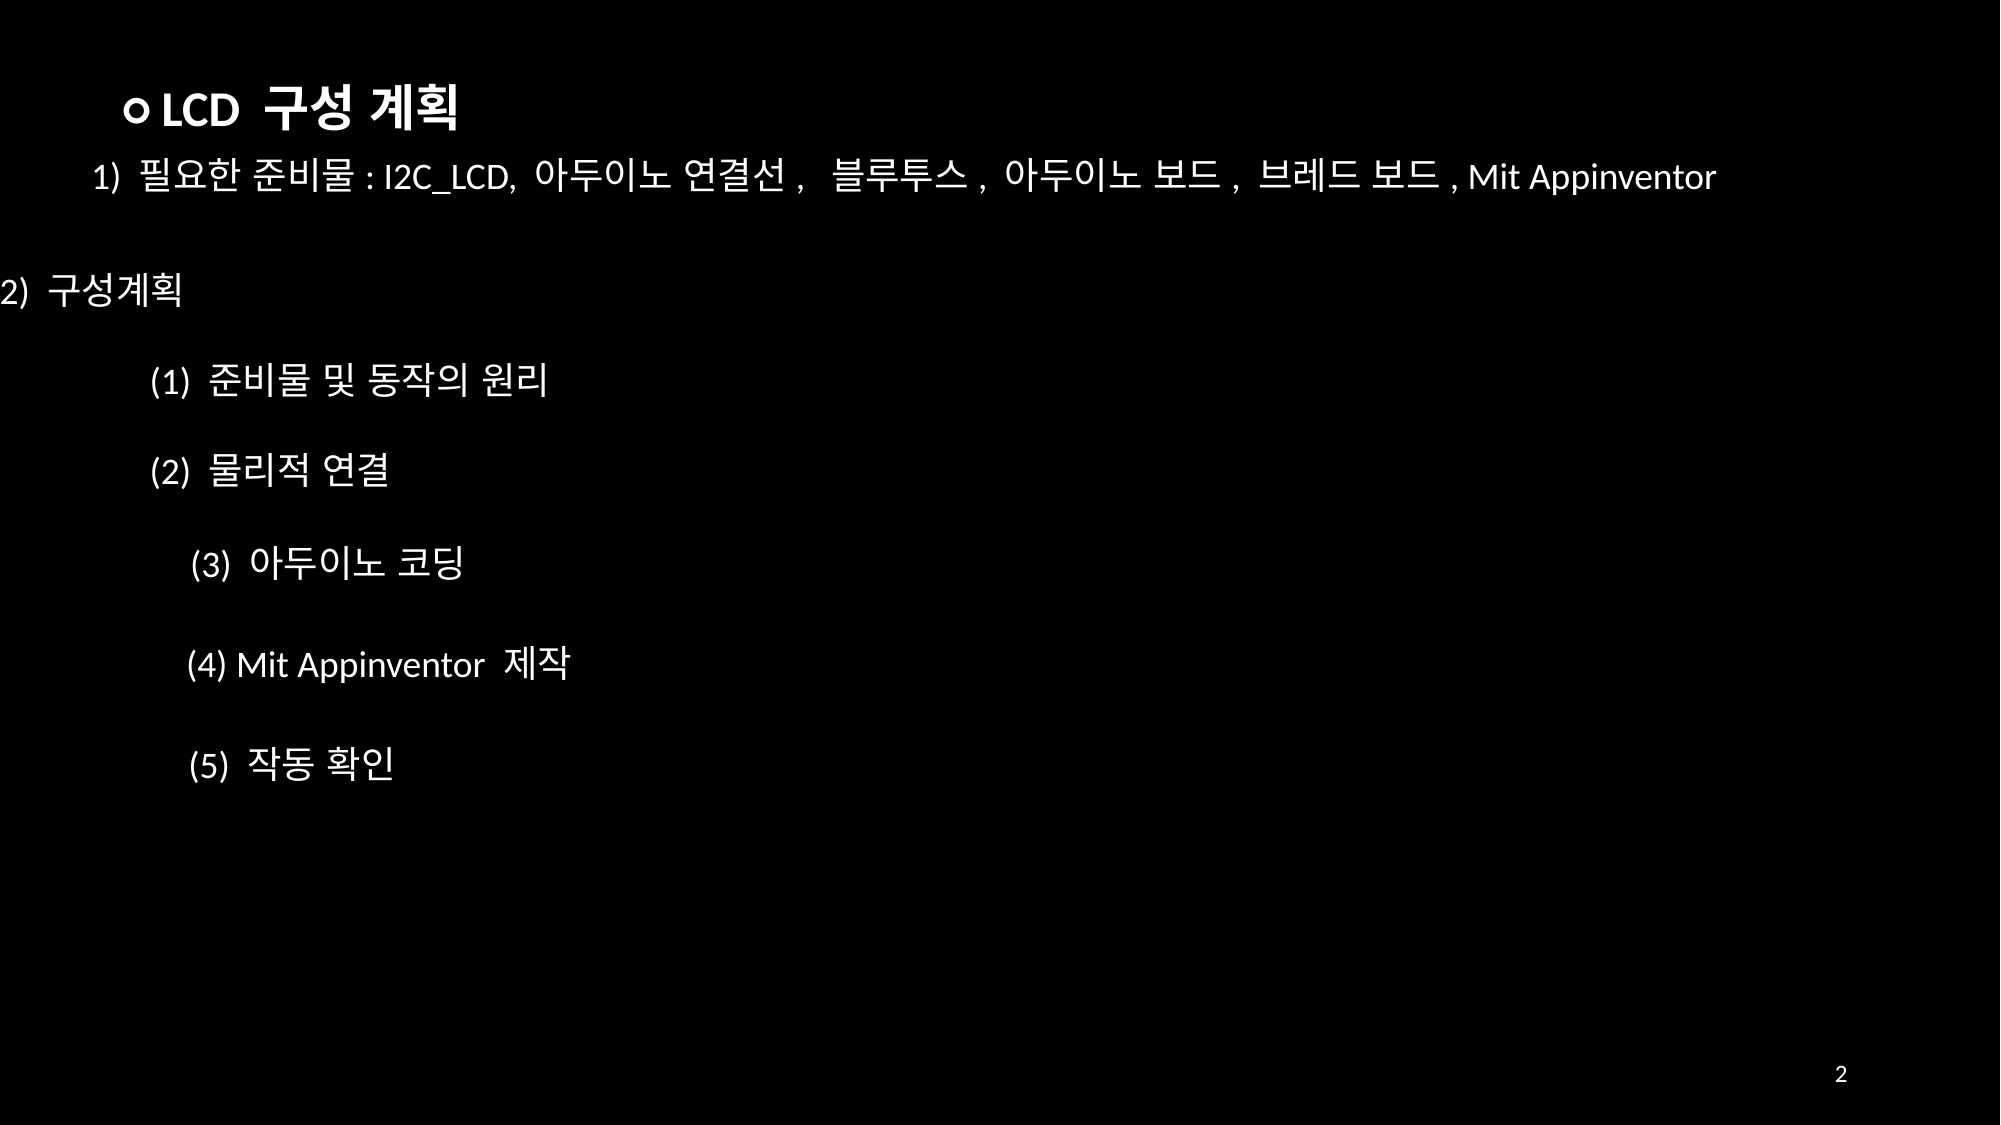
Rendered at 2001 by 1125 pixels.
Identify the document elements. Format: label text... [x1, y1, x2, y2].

slide_number 2 [1412, 1042, 1863, 1103]
text_box ○ LCD 구성 계획 [108, 69, 477, 145]
text_box (5) 작동 확인 [173, 733, 411, 794]
text_box 1) 필요한 준비물: I2C_LCD, 아두이노 연결선, 블루투스, 아두이노 보드, 브레드 보드, Mit Appinventor [76, 145, 1742, 205]
text_box (3) 아두이노 코딩 [175, 532, 482, 592]
text_box 2) 구성계획 (1) 준비물 및 동작의 원리 (2) 물리적 연결 [0, 259, 765, 500]
text_box (4) Mit Appinventor 제작 [171, 633, 588, 693]
